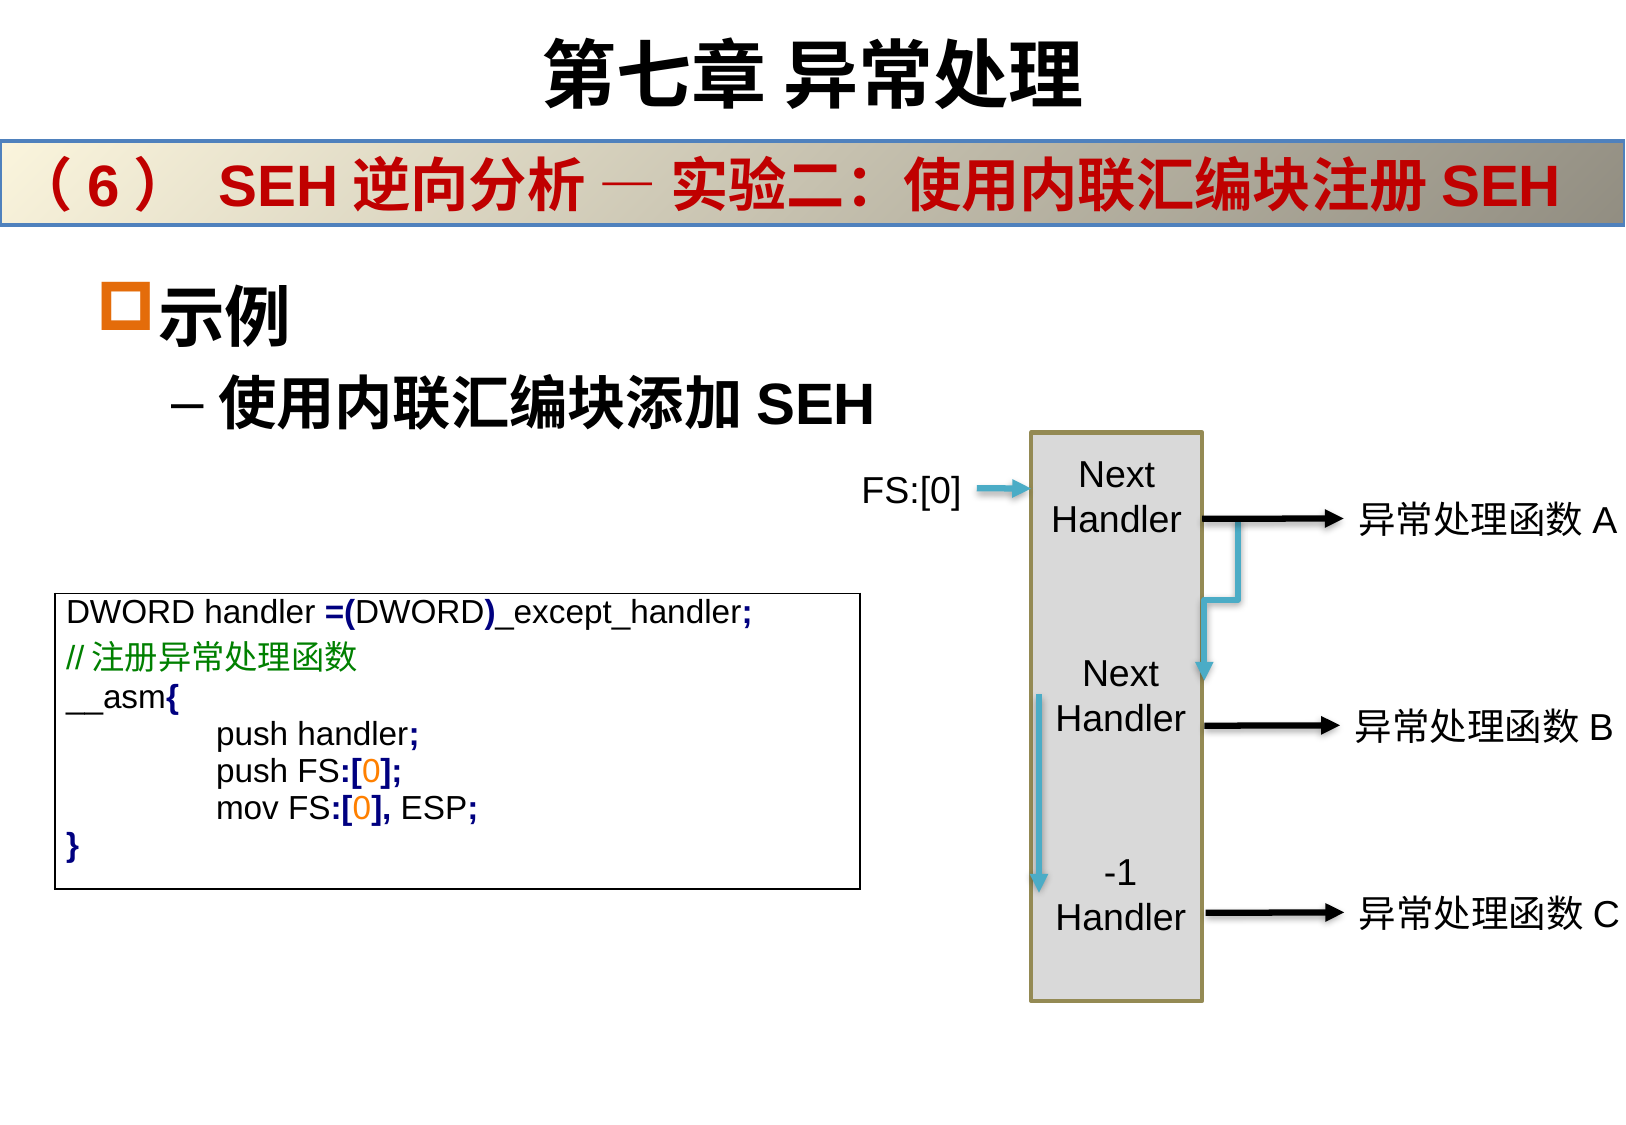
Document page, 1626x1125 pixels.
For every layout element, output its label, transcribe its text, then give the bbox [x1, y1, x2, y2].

table_header DWORD handler =(DWORD)_except_handler; //注册异常处理函数 __asm{ push handler; push FS:[0]; mov FS:[0], ESP; } [56, 594, 840, 888]
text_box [845, 432, 1625, 1001]
text_box （6） SEH逆向分析 — 实验二：使用内联汇编块注册SEH [0, 139, 1625, 227]
title 第七章 异常处理 [81, 19, 1544, 126]
list 示例 使用内联汇编块添加SEH [81, 267, 1544, 593]
